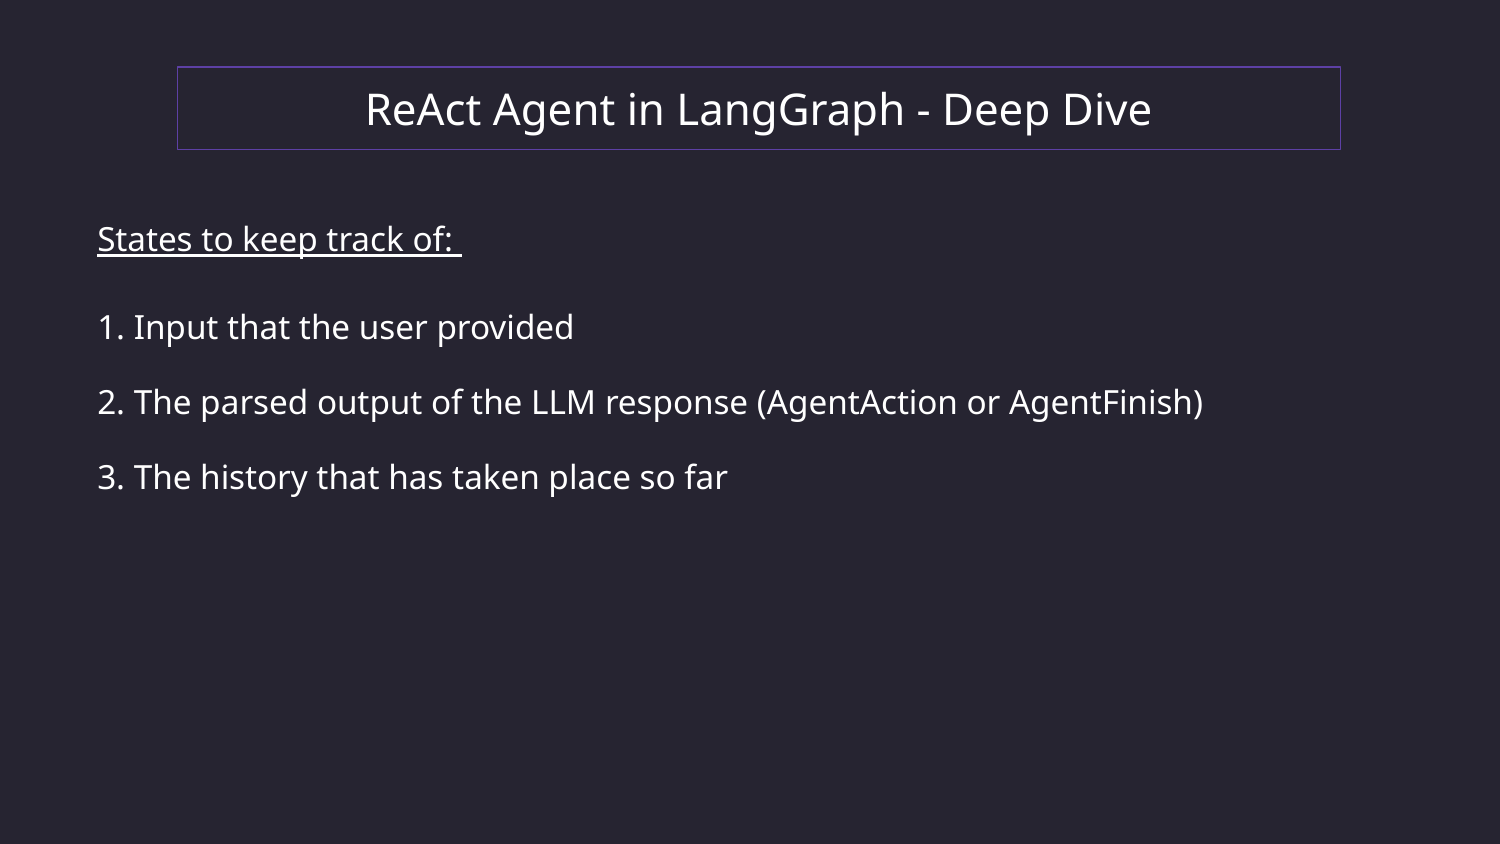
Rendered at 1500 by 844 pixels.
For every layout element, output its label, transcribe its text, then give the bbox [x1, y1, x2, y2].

text_box 3. The history that has taken place so far [82, 434, 1431, 511]
text_box 1. Input that the user provided [82, 284, 1431, 359]
text_box States to keep track of: [82, 197, 1431, 274]
text_box 2. The parsed output of the LLM response (AgentAction or AgentFinish) [82, 359, 1431, 434]
text_box ReAct Agent in LangGraph - Deep Dive [177, 66, 1341, 150]
